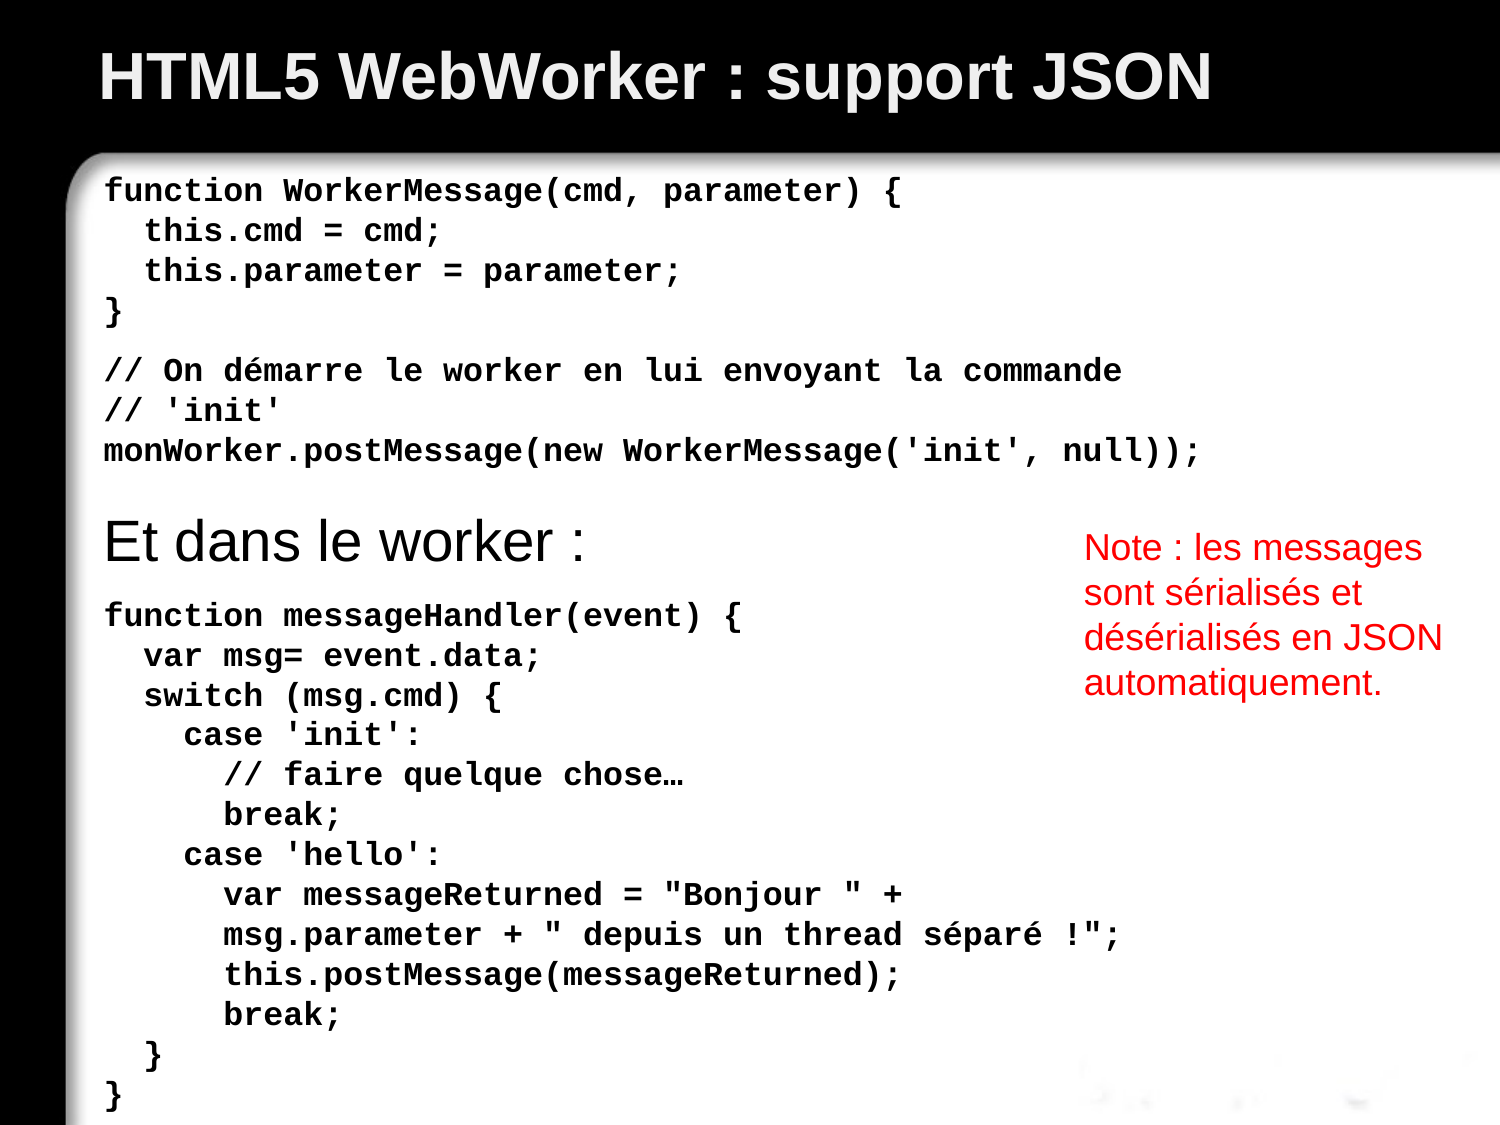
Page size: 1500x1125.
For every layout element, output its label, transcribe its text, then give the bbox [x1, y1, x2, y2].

title HTML5 WebWorker : support JSON [83, 28, 1472, 117]
text_box Note : les messages sont sérialisés et désérialisés en JSON automatiquement. [1068, 515, 1500, 710]
list function WorkerMessage(cmd, parameter) { this.cmd = cmd; this.parameter = parameter; } // On démarre le worker en lui envoyant la commande // 'init' monWorker.postMessage(new WorkerMessage('init', null)); Et dans le worker : function messageHandler(event) { var msg= event.data; switch (msg.cmd) { case 'init': // faire quelque chose… break; case 'hello': var messageReturned = "Bonjour " + msg.parameter + " depuis un thread séparé !"; this.postMessage(messageReturned); break; } } [88, 160, 1483, 937]
picture [0, 0, 1500, 1125]
